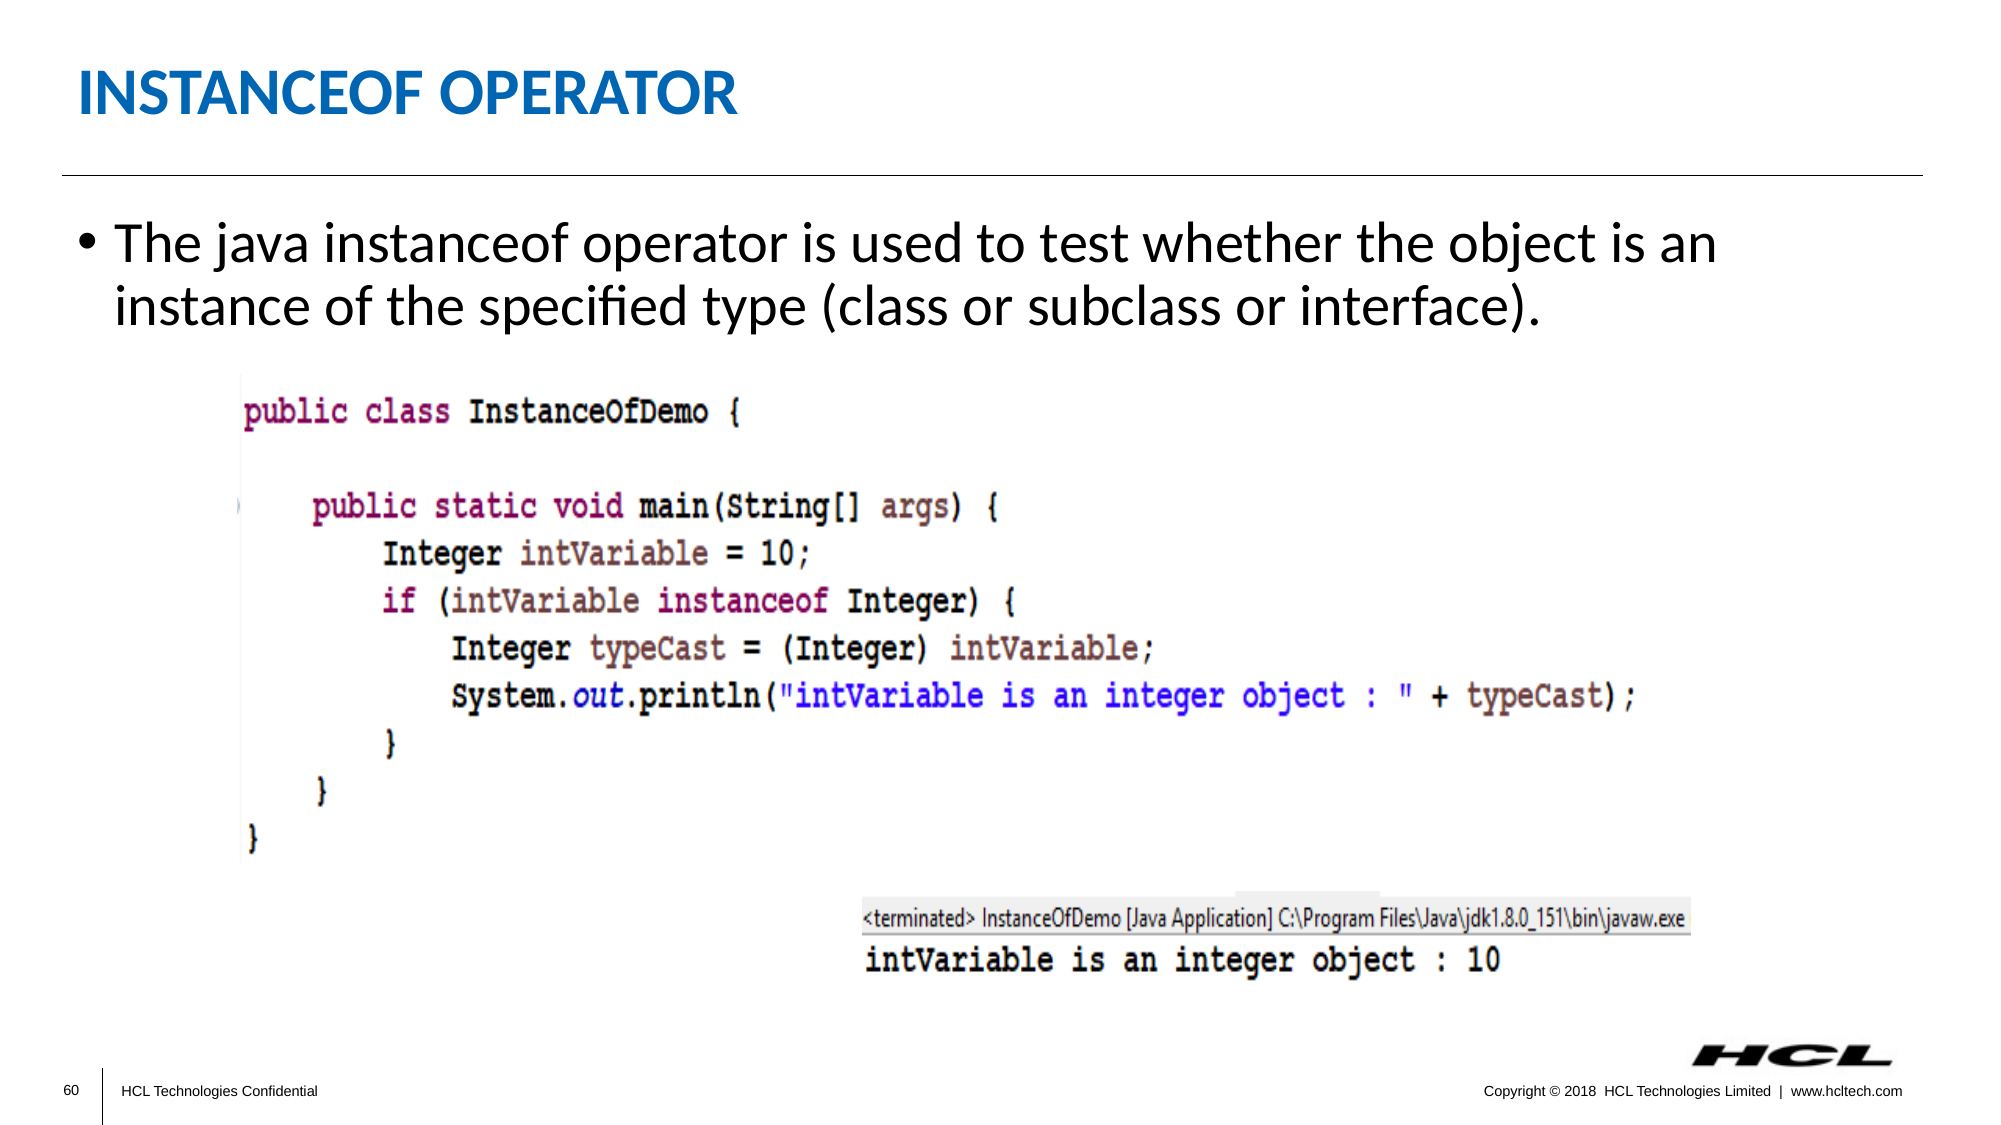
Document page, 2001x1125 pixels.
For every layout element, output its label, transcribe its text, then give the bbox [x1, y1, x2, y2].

picture [237, 374, 1652, 863]
picture [862, 891, 1691, 1004]
title instanceof operator [62, 42, 1781, 144]
list The java instanceof operator is used to test whether the object is an instance of the specified type (class or subclass or interface). [62, 204, 1924, 1014]
picture [1660, 1024, 1924, 1080]
